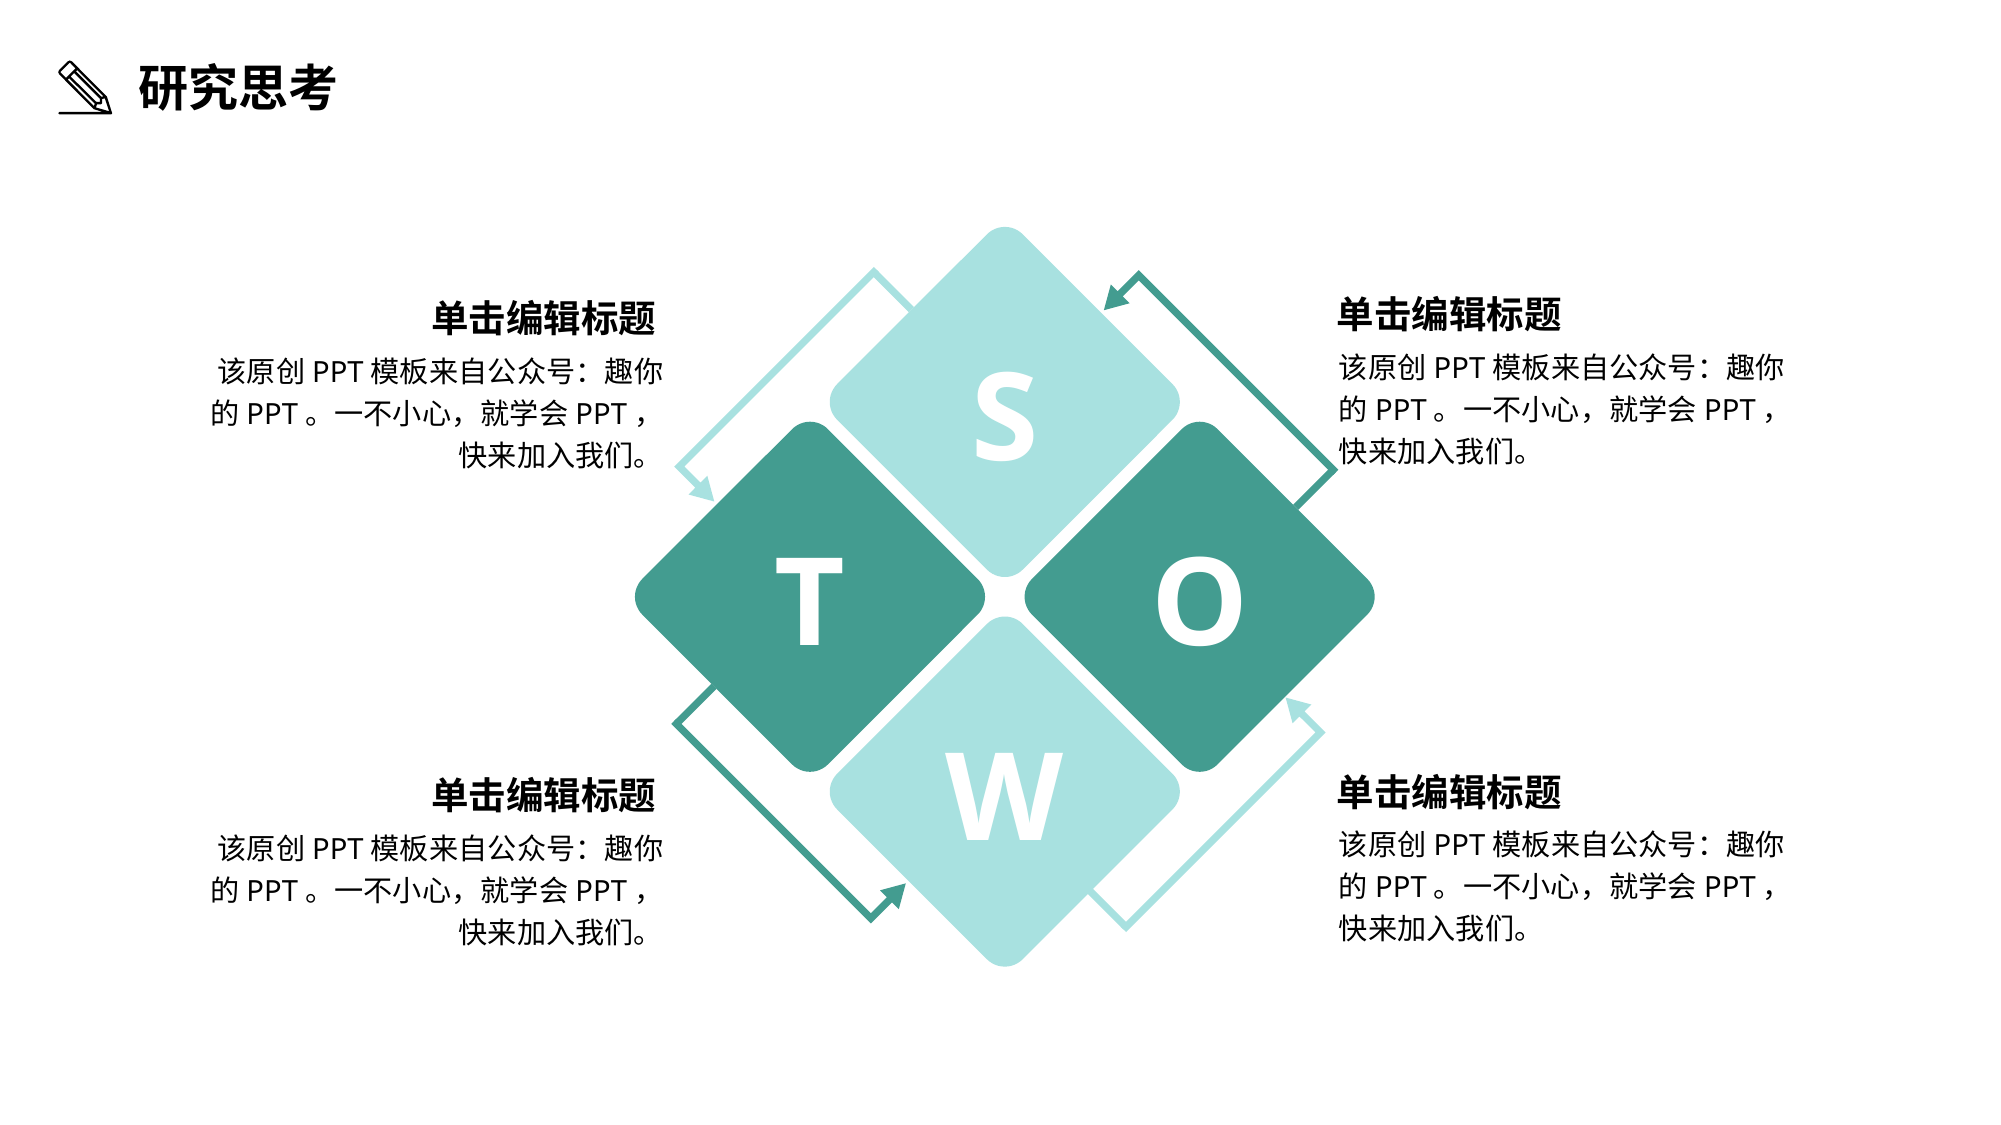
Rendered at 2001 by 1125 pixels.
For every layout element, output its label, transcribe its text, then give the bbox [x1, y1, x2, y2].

text_box 单击编辑标题 [416, 287, 644, 346]
text_box 单击编辑标题 [1356, 283, 1599, 342]
text_box 研究思考 [123, 49, 504, 125]
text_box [644, 240, 1356, 953]
text_box 单击编辑标题 [416, 764, 644, 823]
text_box 该原创PPT模板来自公众号：趣你的PPT。一不小心，就学会PPT，快来加入我们。 [198, 346, 644, 429]
text_box 该原创PPT模板来自公众号：趣你的PPT。一不小心，就学会PPT，快来加入我们。 [1356, 342, 1802, 426]
text_box 该原创PPT模板来自公众号：趣你的PPT。一不小心，就学会PPT，快来加入我们。 [1356, 819, 1802, 903]
text_box [58, 60, 113, 115]
text_box 该原创PPT模板来自公众号：趣你的PPT。一不小心，就学会PPT，快来加入我们。 [198, 823, 644, 906]
text_box 单击编辑标题 [1356, 761, 1599, 819]
